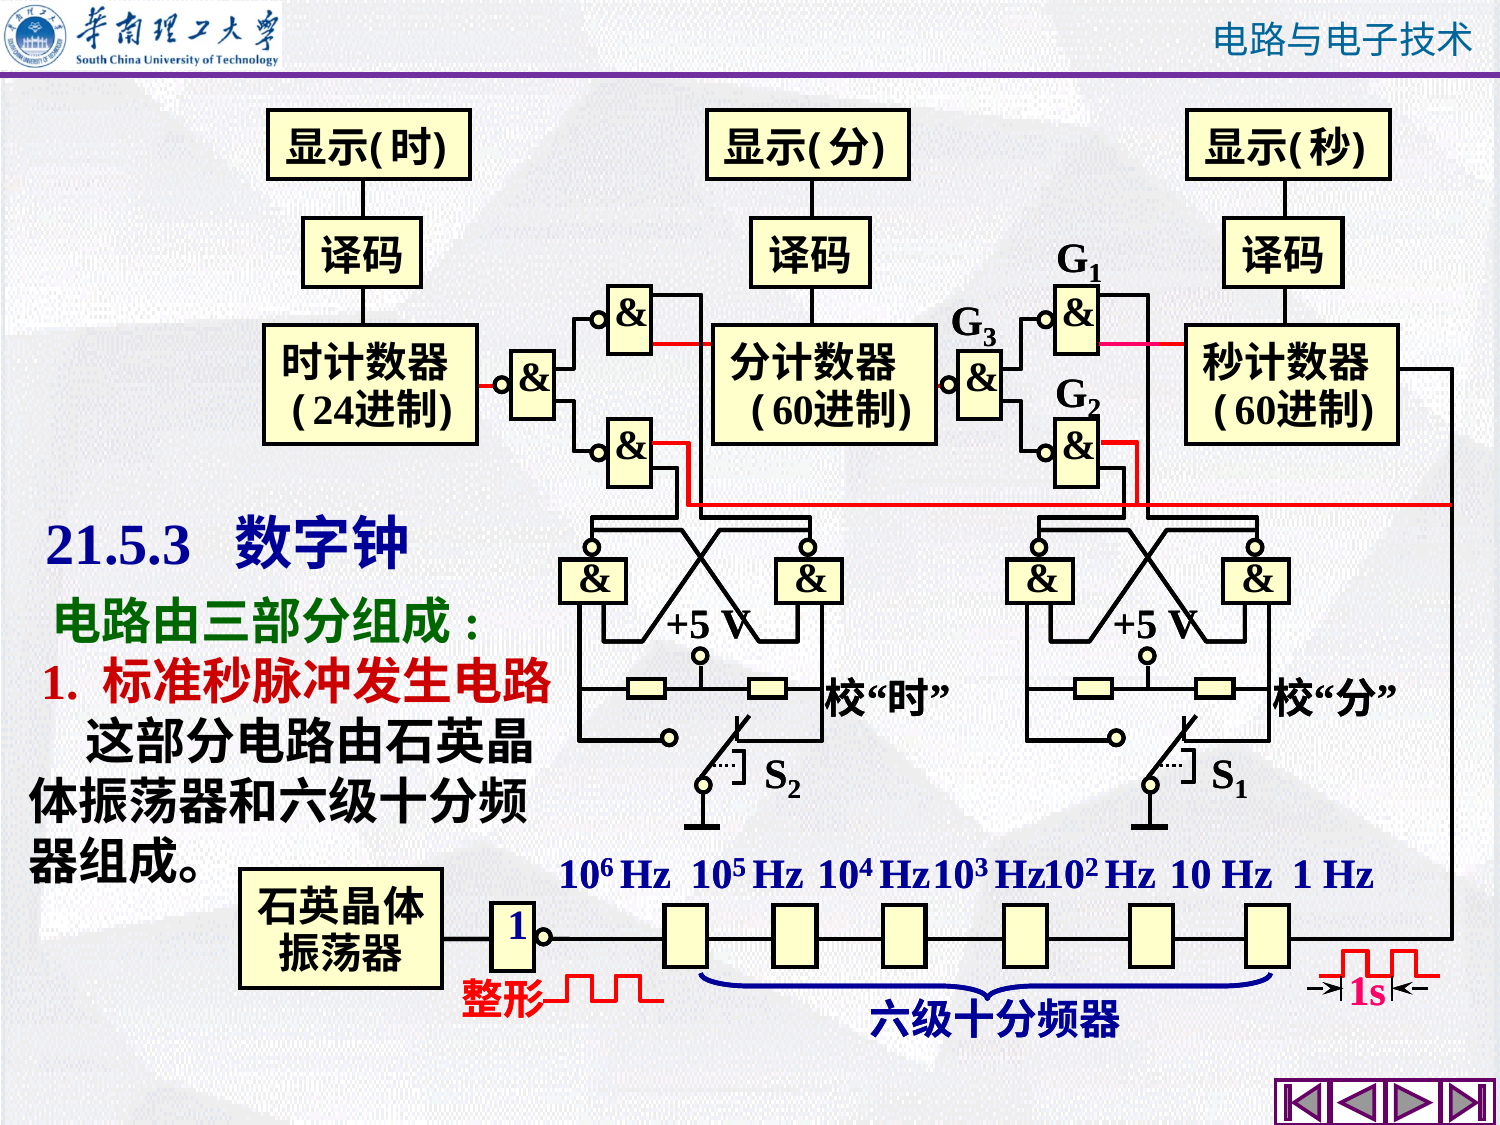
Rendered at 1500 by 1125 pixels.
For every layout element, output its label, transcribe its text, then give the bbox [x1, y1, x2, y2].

text_box 电路由三部分组成: 1. 标准秒脉冲发生电路 这部分电路由石英晶 体振荡器和六级十分频 器组成。 [13, 581, 237, 897]
picture [1, 78, 1500, 1125]
text_box 21.5.3 数字钟 [30, 498, 237, 581]
picture [1, 0, 1500, 72]
